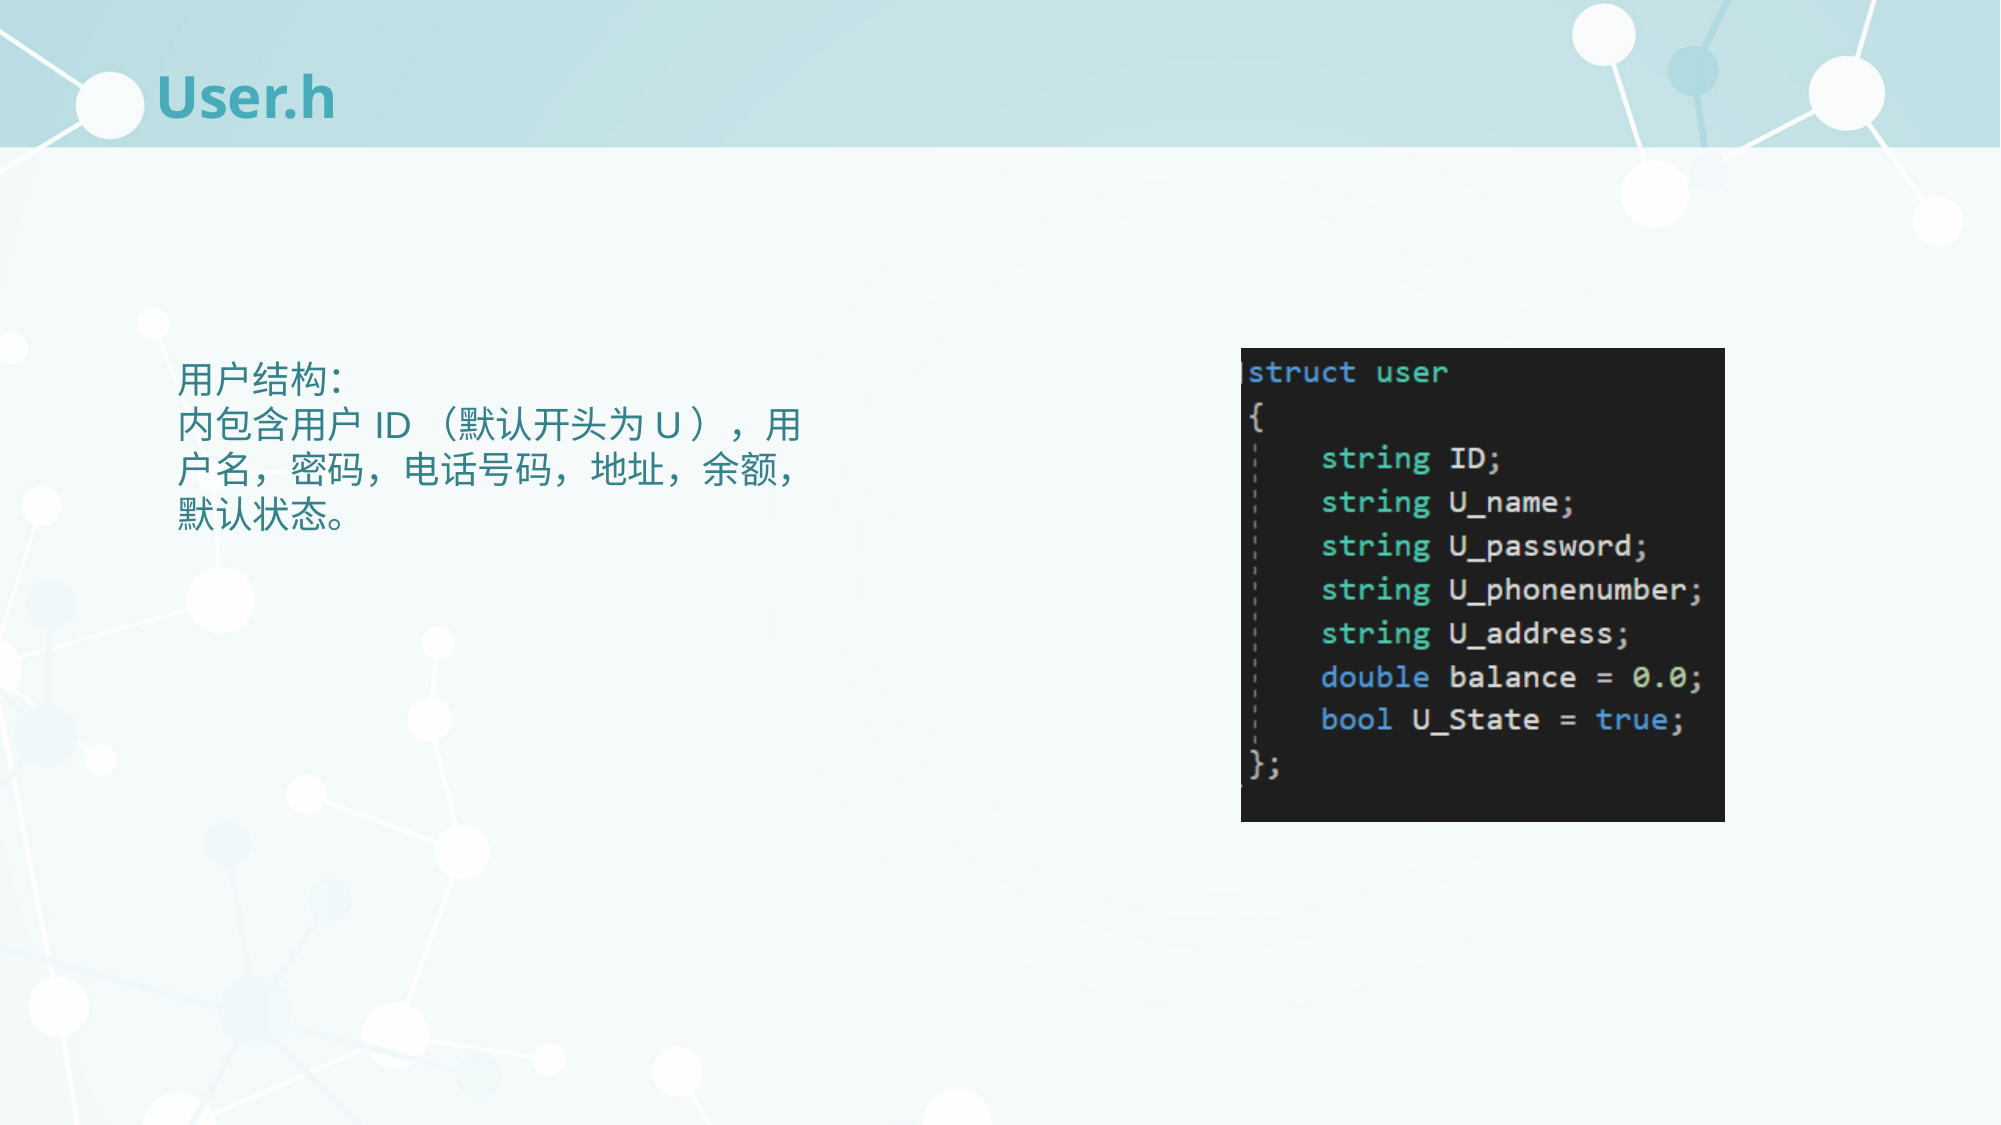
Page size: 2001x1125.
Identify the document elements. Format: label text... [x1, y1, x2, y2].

title User.h [140, 52, 1866, 148]
picture [1241, 348, 1725, 822]
text_box 用户结构： 内包含用户ID（默认开头为U），用户名，密码，电话号码，地址，余额，默认状态。 [163, 348, 855, 544]
picture [0, 0, 2001, 1125]
